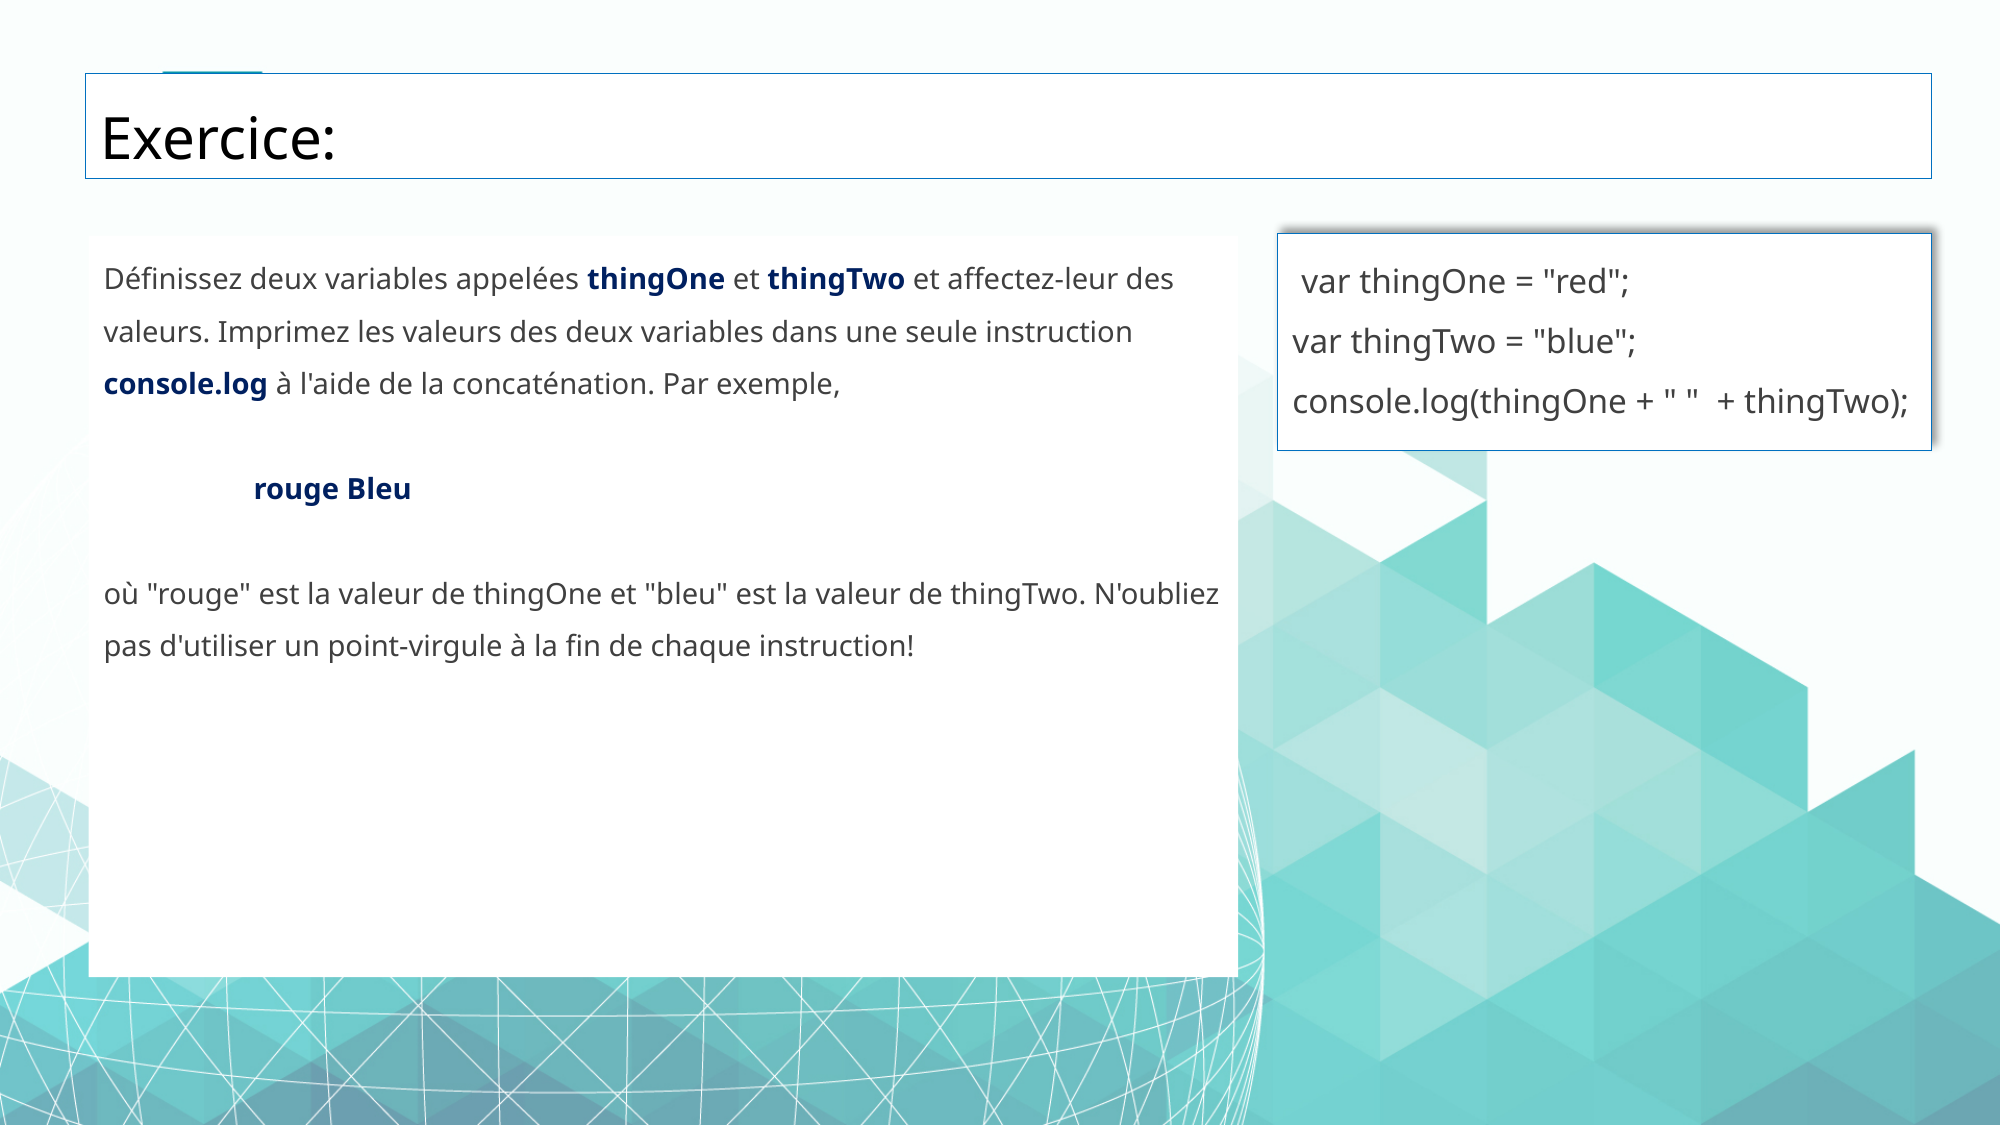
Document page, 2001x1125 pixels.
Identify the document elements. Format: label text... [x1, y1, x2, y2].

text_box var thingOne = "red"; var thingTwo = "blue"; console.log(thingOne + " " + thingTwo); [1277, 233, 1932, 451]
title Exercice: [85, 73, 1932, 179]
list Définissez deux variables appelées thingOne et thingTwo et affectez-leur des valeurs. Imprimez les valeurs des deux variables dans une seule instruction console.log à l'aide de la concaténation. Par exemple, rouge Bleu où "rouge" est la valeur de thingOne et "bleu" est la valeur de thingTwo. N'oubliez pas d'utiliser un point-virgule à la fin de chaque instruction! [88, 235, 1239, 978]
picture [0, 0, 2000, 1125]
